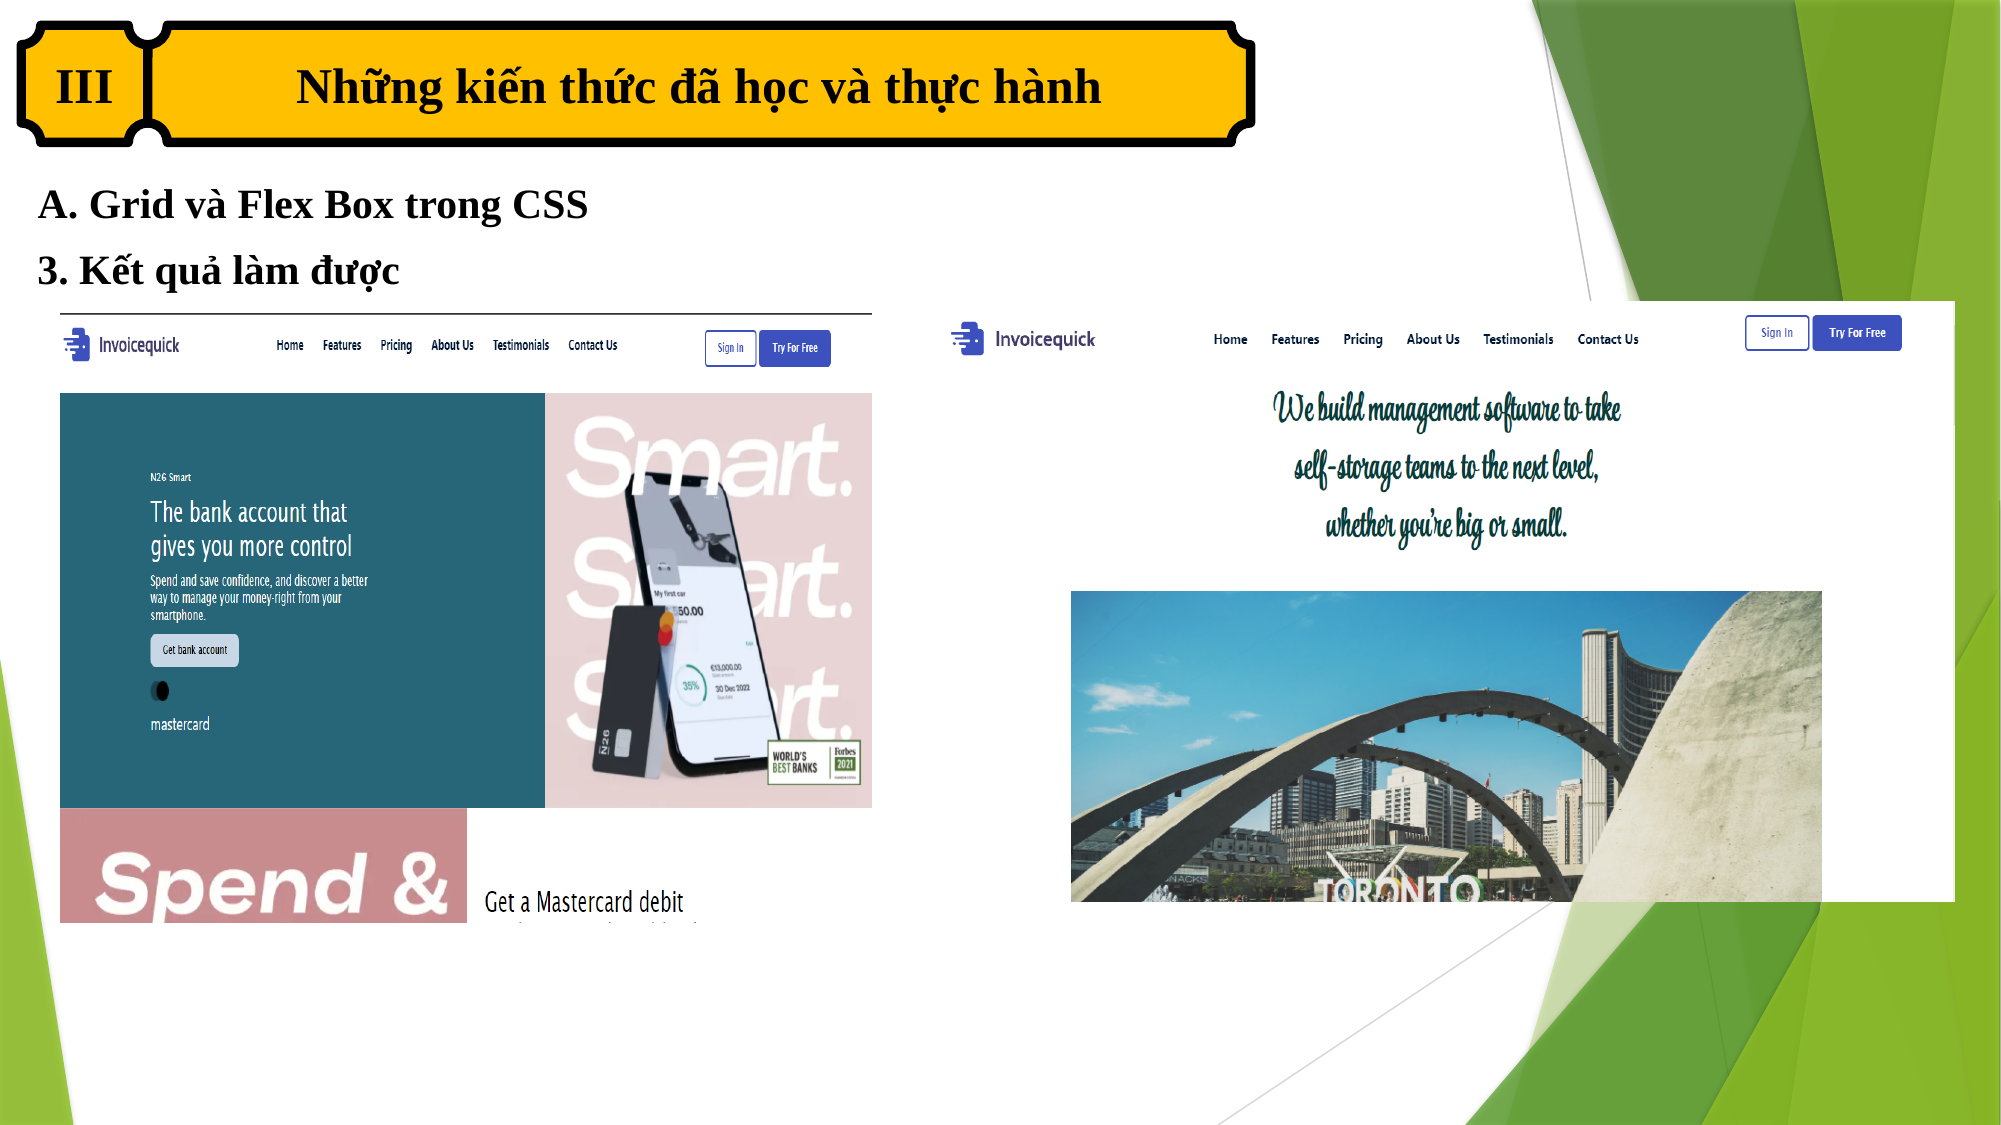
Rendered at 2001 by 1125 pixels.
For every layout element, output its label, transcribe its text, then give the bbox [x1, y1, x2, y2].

text_box A. Grid và Flex Box trong CSS [22, 169, 605, 235]
text_box Những kiến thức đã học và thực hành [146, 23, 1253, 145]
text_box 3. Kết quả làm được [22, 235, 416, 301]
text_box III [19, 23, 149, 145]
picture [942, 300, 1955, 902]
picture [60, 313, 873, 924]
